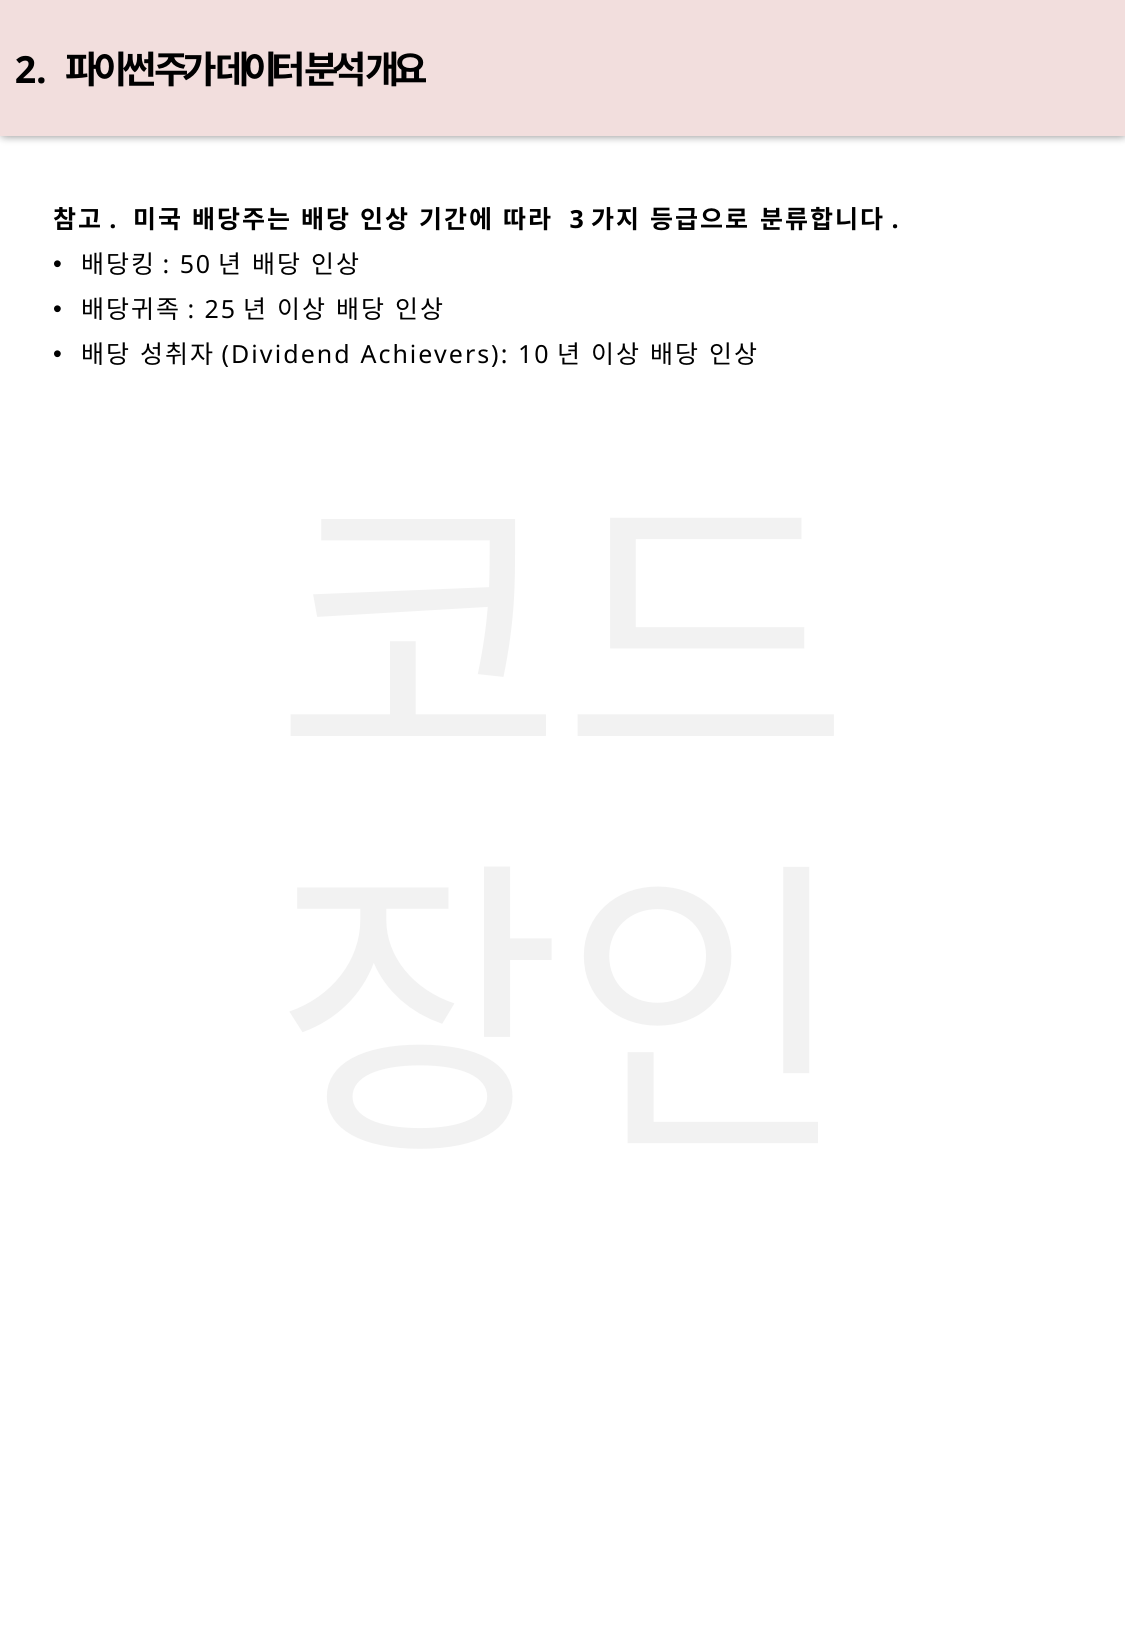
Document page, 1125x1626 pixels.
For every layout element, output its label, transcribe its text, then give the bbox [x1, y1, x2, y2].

text_box 참고. 미국 배당주는 배당 인상 기간에 따라 3가지 등급으로 분류합니다. 배당킹: 50년 배당 인상 배당귀족: 25년 이상 배당 인상 배당 성취자(Dividend Achievers): 10년 이상 배당 인상 [38, 181, 1087, 1575]
text_box 2. 파이썬 주가 데이터 분석 개요 [0, 0, 1125, 136]
